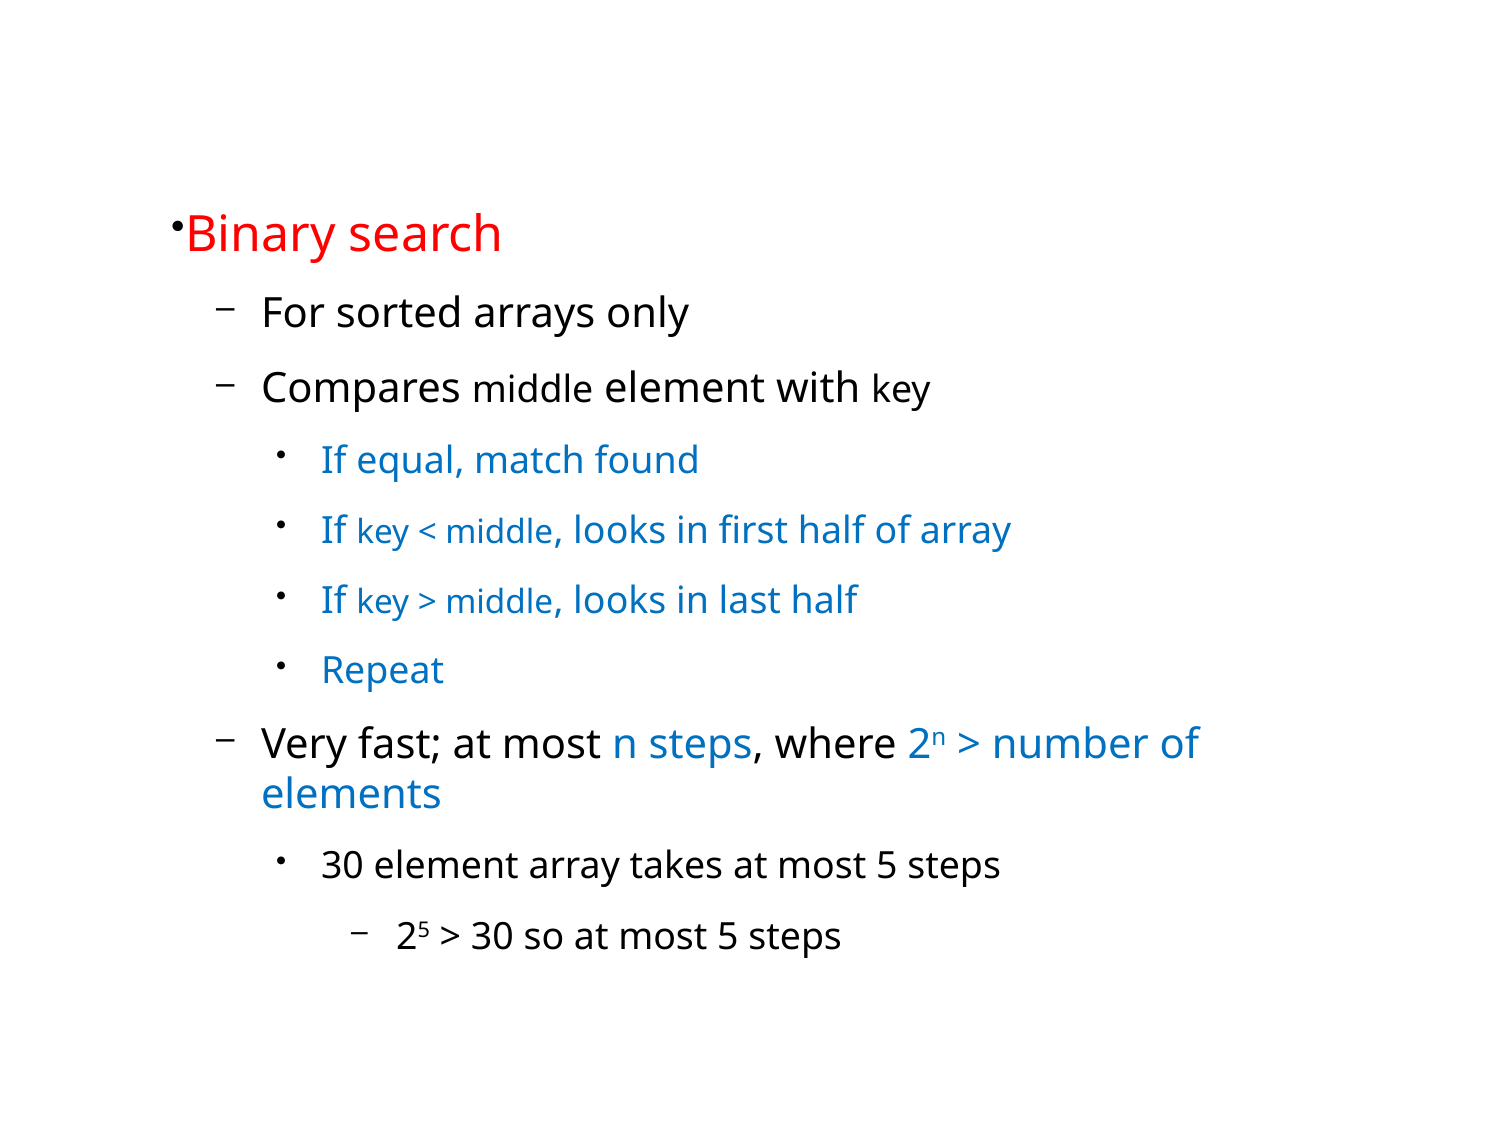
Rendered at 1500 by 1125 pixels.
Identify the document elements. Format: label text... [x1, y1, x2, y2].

list Binary search For sorted arrays only Compares middle element with key If equal, match found If key < middle, looks in first half of array If key > middle, looks in last half Repeat Very fast; at most n steps, where 2n > number of elements 30 element array takes at most 5 steps 25 > 30 so at most 5 steps [156, 193, 1344, 932]
